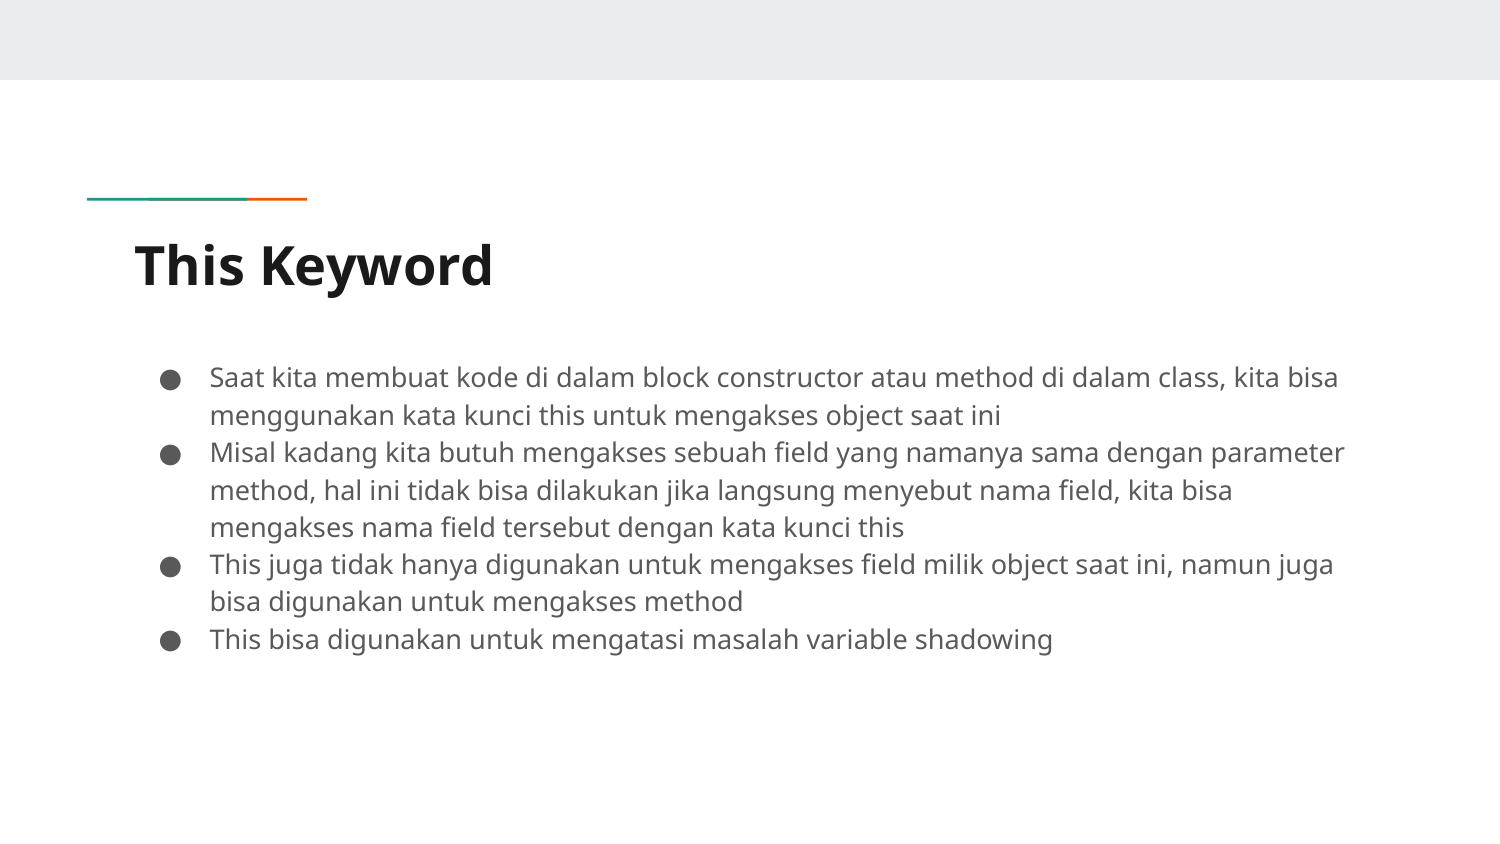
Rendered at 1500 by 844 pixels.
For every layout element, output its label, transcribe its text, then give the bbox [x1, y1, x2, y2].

list Saat kita membuat kode di dalam block constructor atau method di dalam class, kita bisa menggunakan kata kunci this untuk mengakses object saat ini Misal kadang kita butuh mengakses sebuah field yang namanya sama dengan parameter method, hal ini tidak bisa dilakukan jika langsung menyebut nama field, kita bisa mengakses nama field tersebut dengan kata kunci this This juga tidak hanya digunakan untuk mengakses field milik object saat ini, namun juga bisa digunakan untuk mengakses method This bisa digunakan untuk mengatasi masalah variable shadowing [119, 341, 1381, 712]
title This Keyword [119, 216, 1381, 305]
